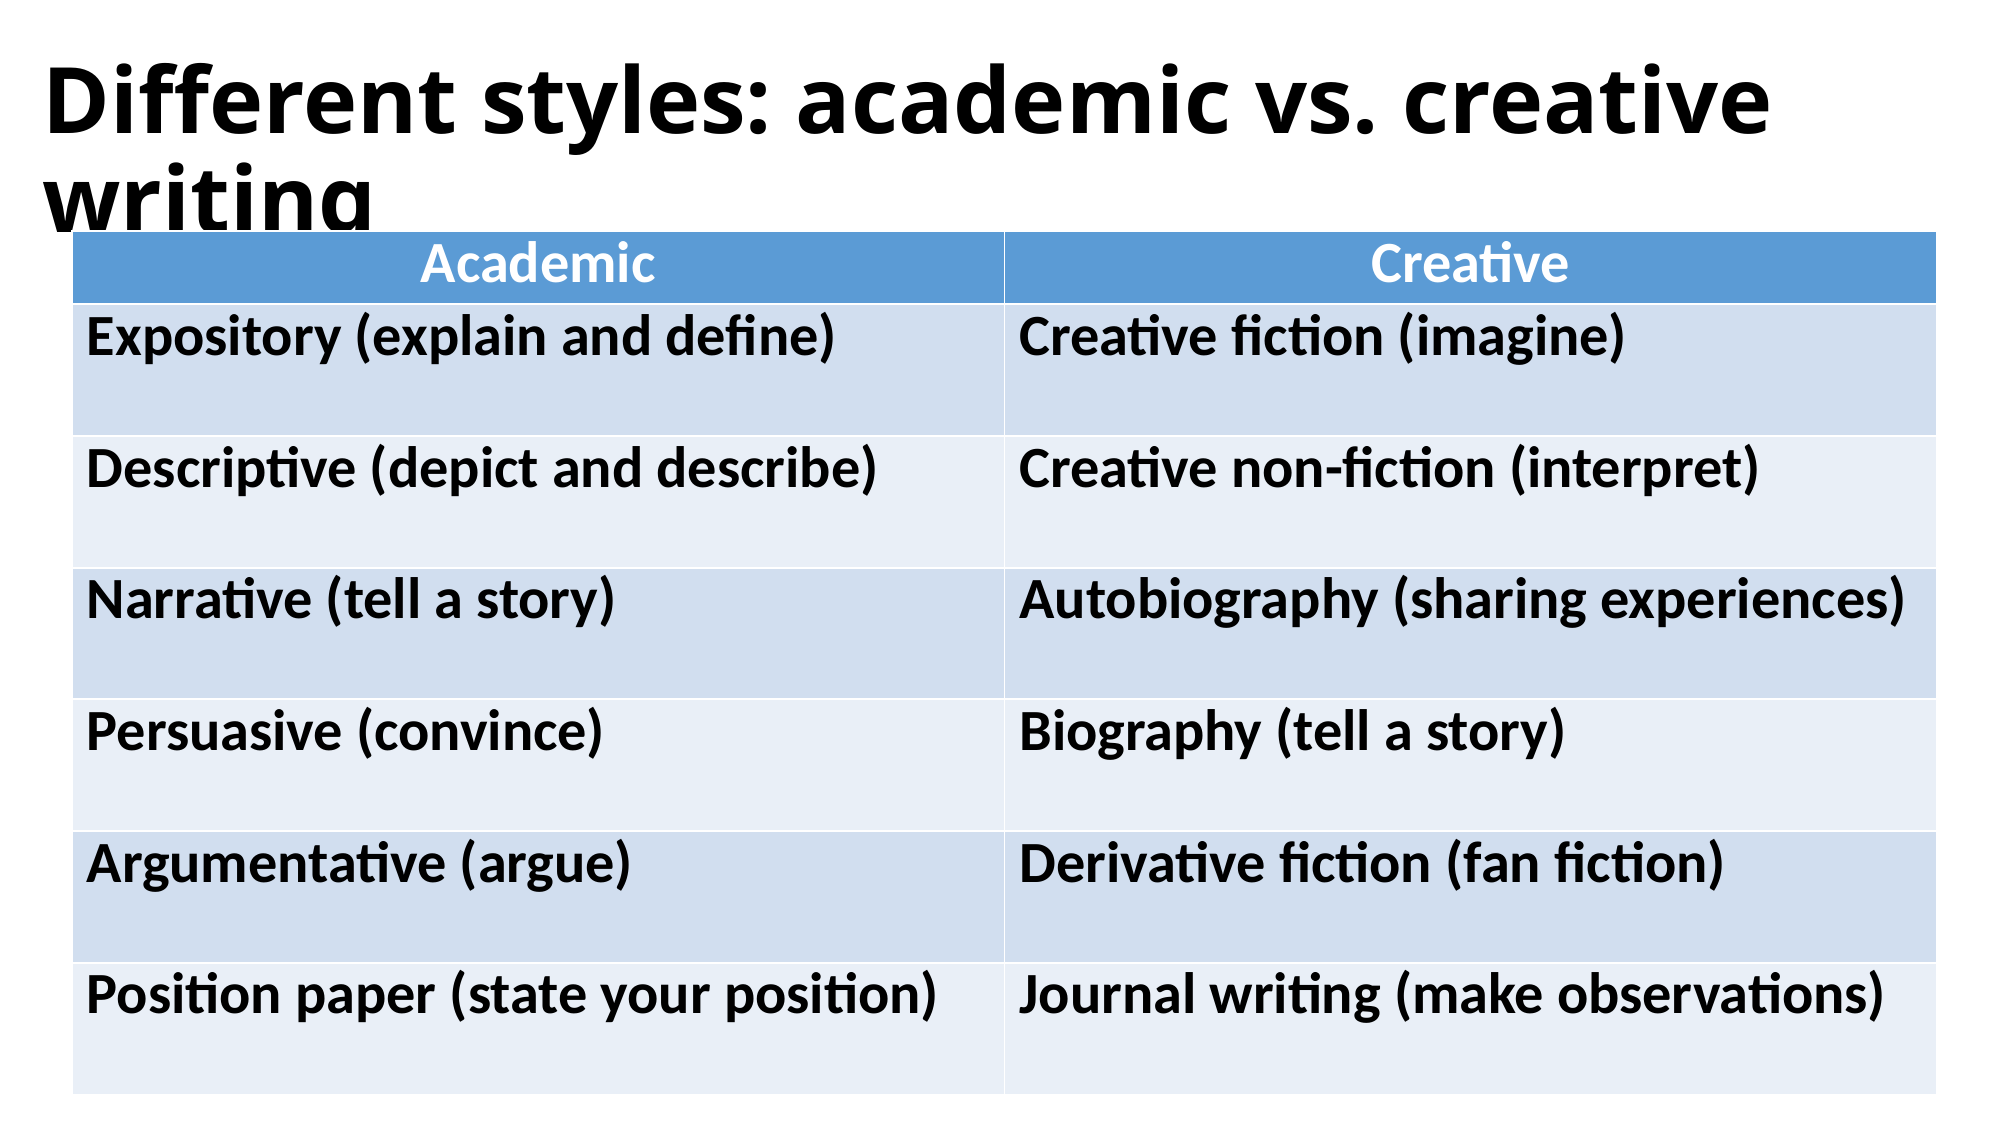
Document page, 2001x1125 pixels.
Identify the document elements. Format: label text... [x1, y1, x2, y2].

table_cell Descriptive (depict and describe) [73, 437, 1004, 567]
table_cell Creative fiction (imagine) [1005, 305, 1936, 435]
table_cell Narrative (tell a story) [73, 569, 1004, 698]
table_header Academic [73, 232, 1004, 303]
table_cell Persuasive (convince) [73, 700, 1004, 830]
table_cell Journal writing (make observations) [1005, 964, 1936, 1094]
table_cell Autobiography (sharing experiences) [1005, 569, 1936, 698]
table_cell Creative non-fiction (interpret) [1005, 437, 1936, 567]
title Different styles: academic vs. creative writing [27, 44, 2000, 262]
table_cell Expository (explain and define) [73, 305, 1004, 435]
table_cell Argumentative (argue) [73, 832, 1004, 962]
table_header Creative [1005, 232, 1936, 303]
table_cell Derivative fiction (fan fiction) [1005, 832, 1936, 962]
table_cell Position paper (state your position) [73, 964, 1004, 1094]
table_cell Biography (tell a story) [1005, 700, 1936, 830]
